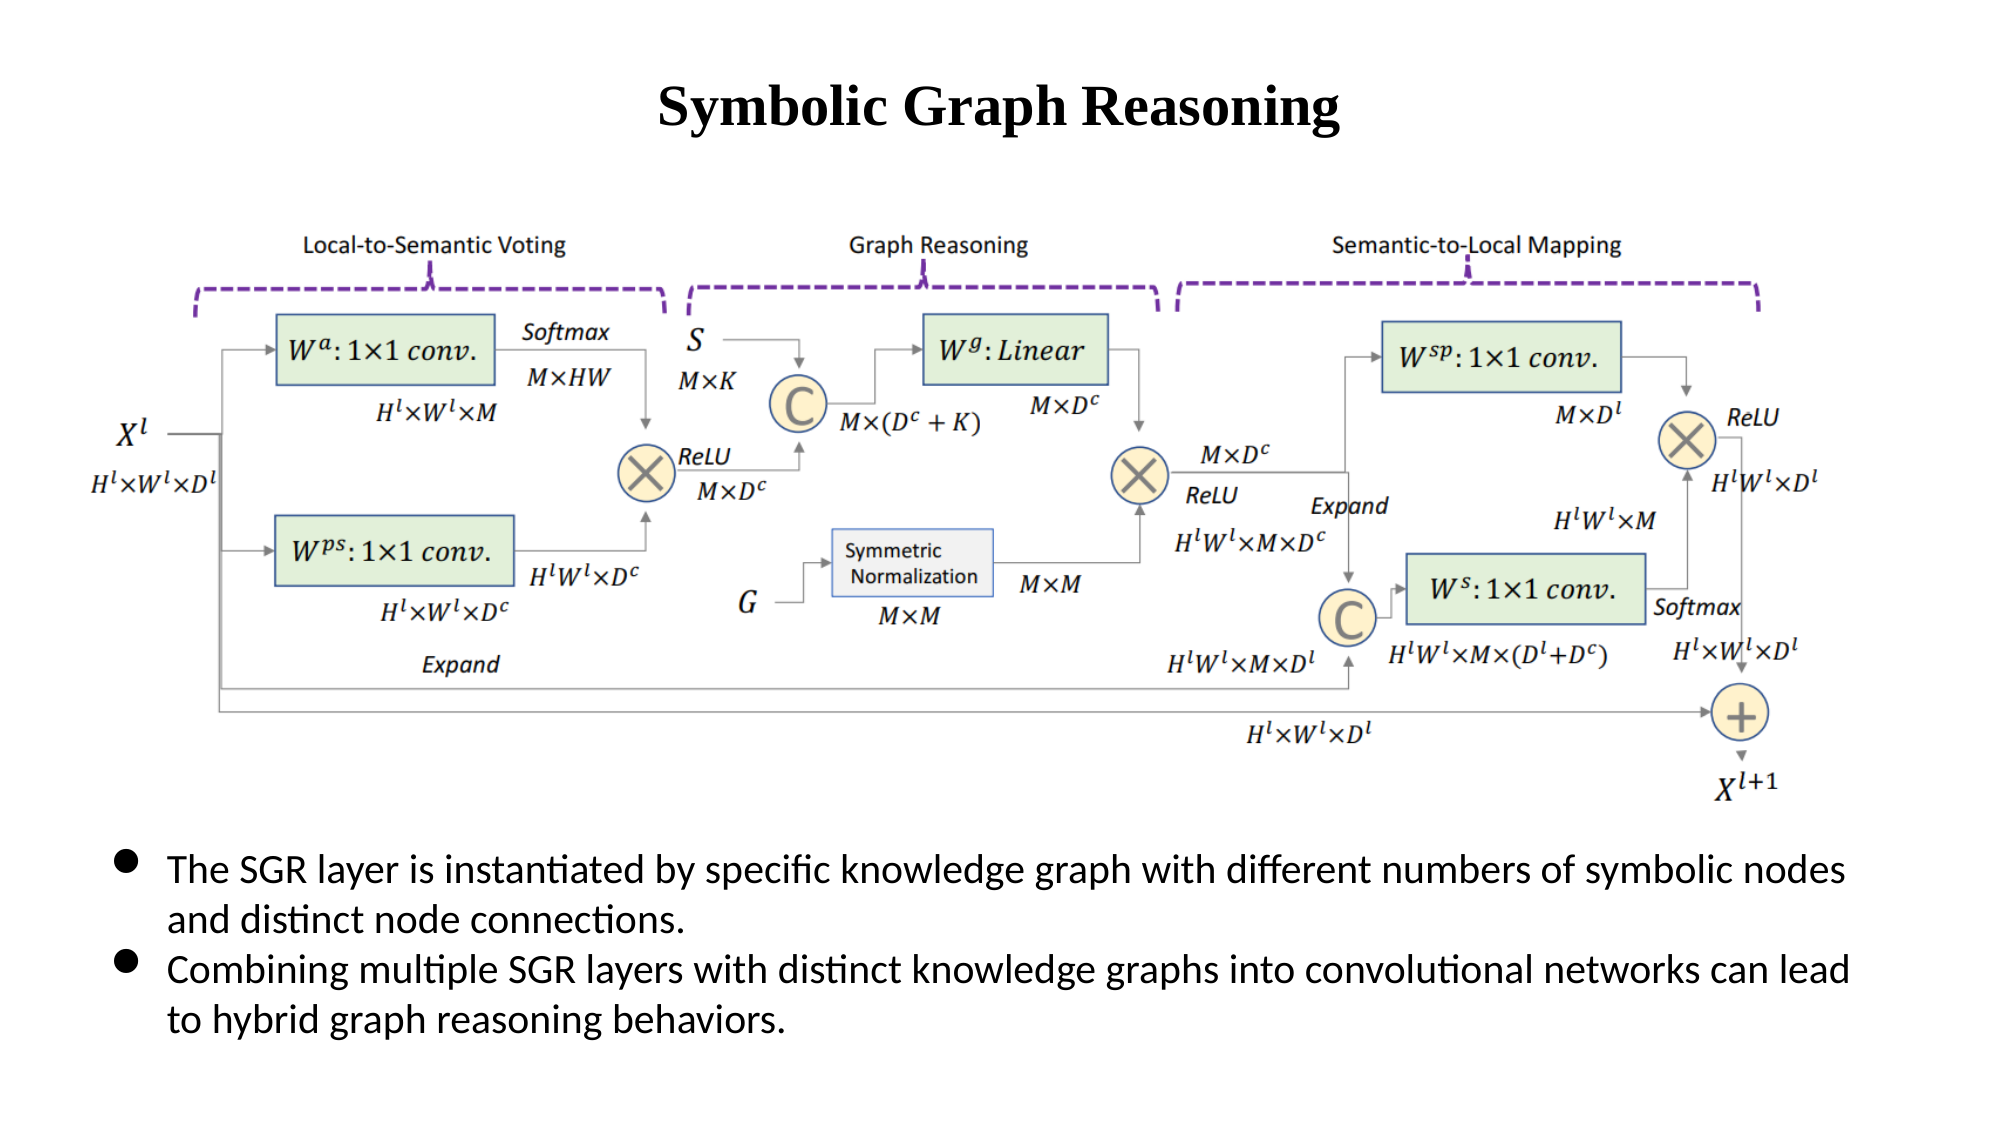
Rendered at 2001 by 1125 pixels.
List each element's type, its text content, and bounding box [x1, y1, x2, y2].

text_box The SGR layer is instantiated by specific knowledge graph with different numbers of symbolic nodes and distinct node connections. Combining multiple SGR layers with distinct knowledge graphs into convolutional networks can lead to hybrid graph reasoning behaviors. [95, 834, 1868, 1049]
text_box Symbolic Graph Reasoning [332, 59, 1668, 145]
picture [90, 219, 1837, 809]
